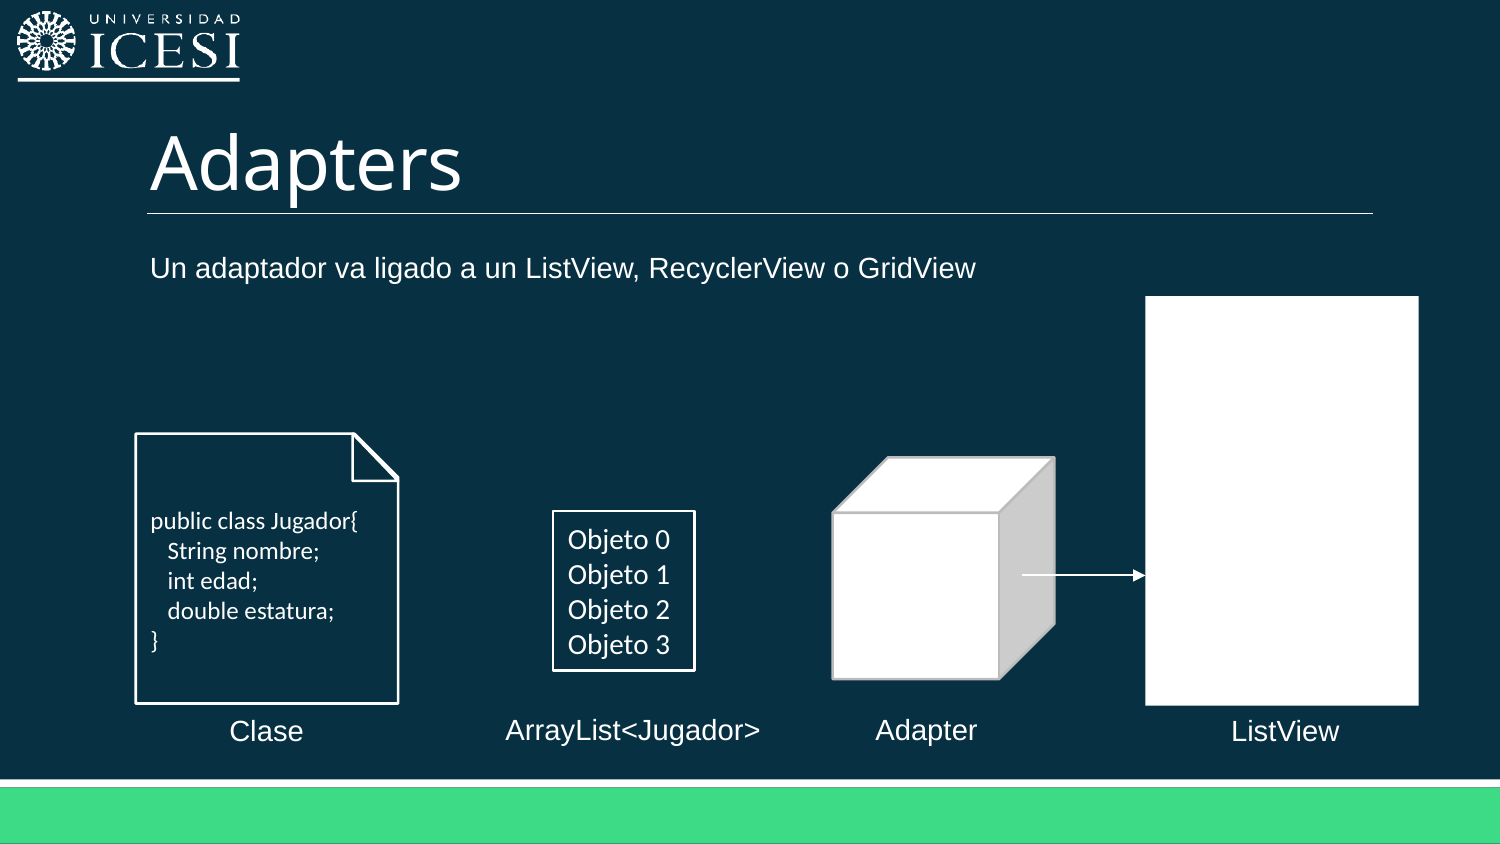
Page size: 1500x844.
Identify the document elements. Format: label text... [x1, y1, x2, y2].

title Adapters [135, 35, 1373, 214]
text_box [1144, 295, 1420, 707]
text_box [351, 432, 400, 483]
text_box Clase [214, 704, 320, 755]
text_box ArrayList<Jugador> [490, 703, 776, 754]
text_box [838, 459, 1049, 511]
text_box Objeto 0 Objeto 1 Objeto 2 Objeto 3 [552, 510, 696, 672]
text_box ListView [1216, 704, 1355, 755]
text_box Adapter [860, 703, 993, 754]
text_box public class Jugador{ String nombre; int edad; double estatura; } [134, 432, 400, 705]
text_box [831, 456, 1056, 681]
text_box Un adaptador va ligado a un ListView, RecyclerView o GridView [135, 241, 1373, 292]
picture [17, 11, 241, 82]
